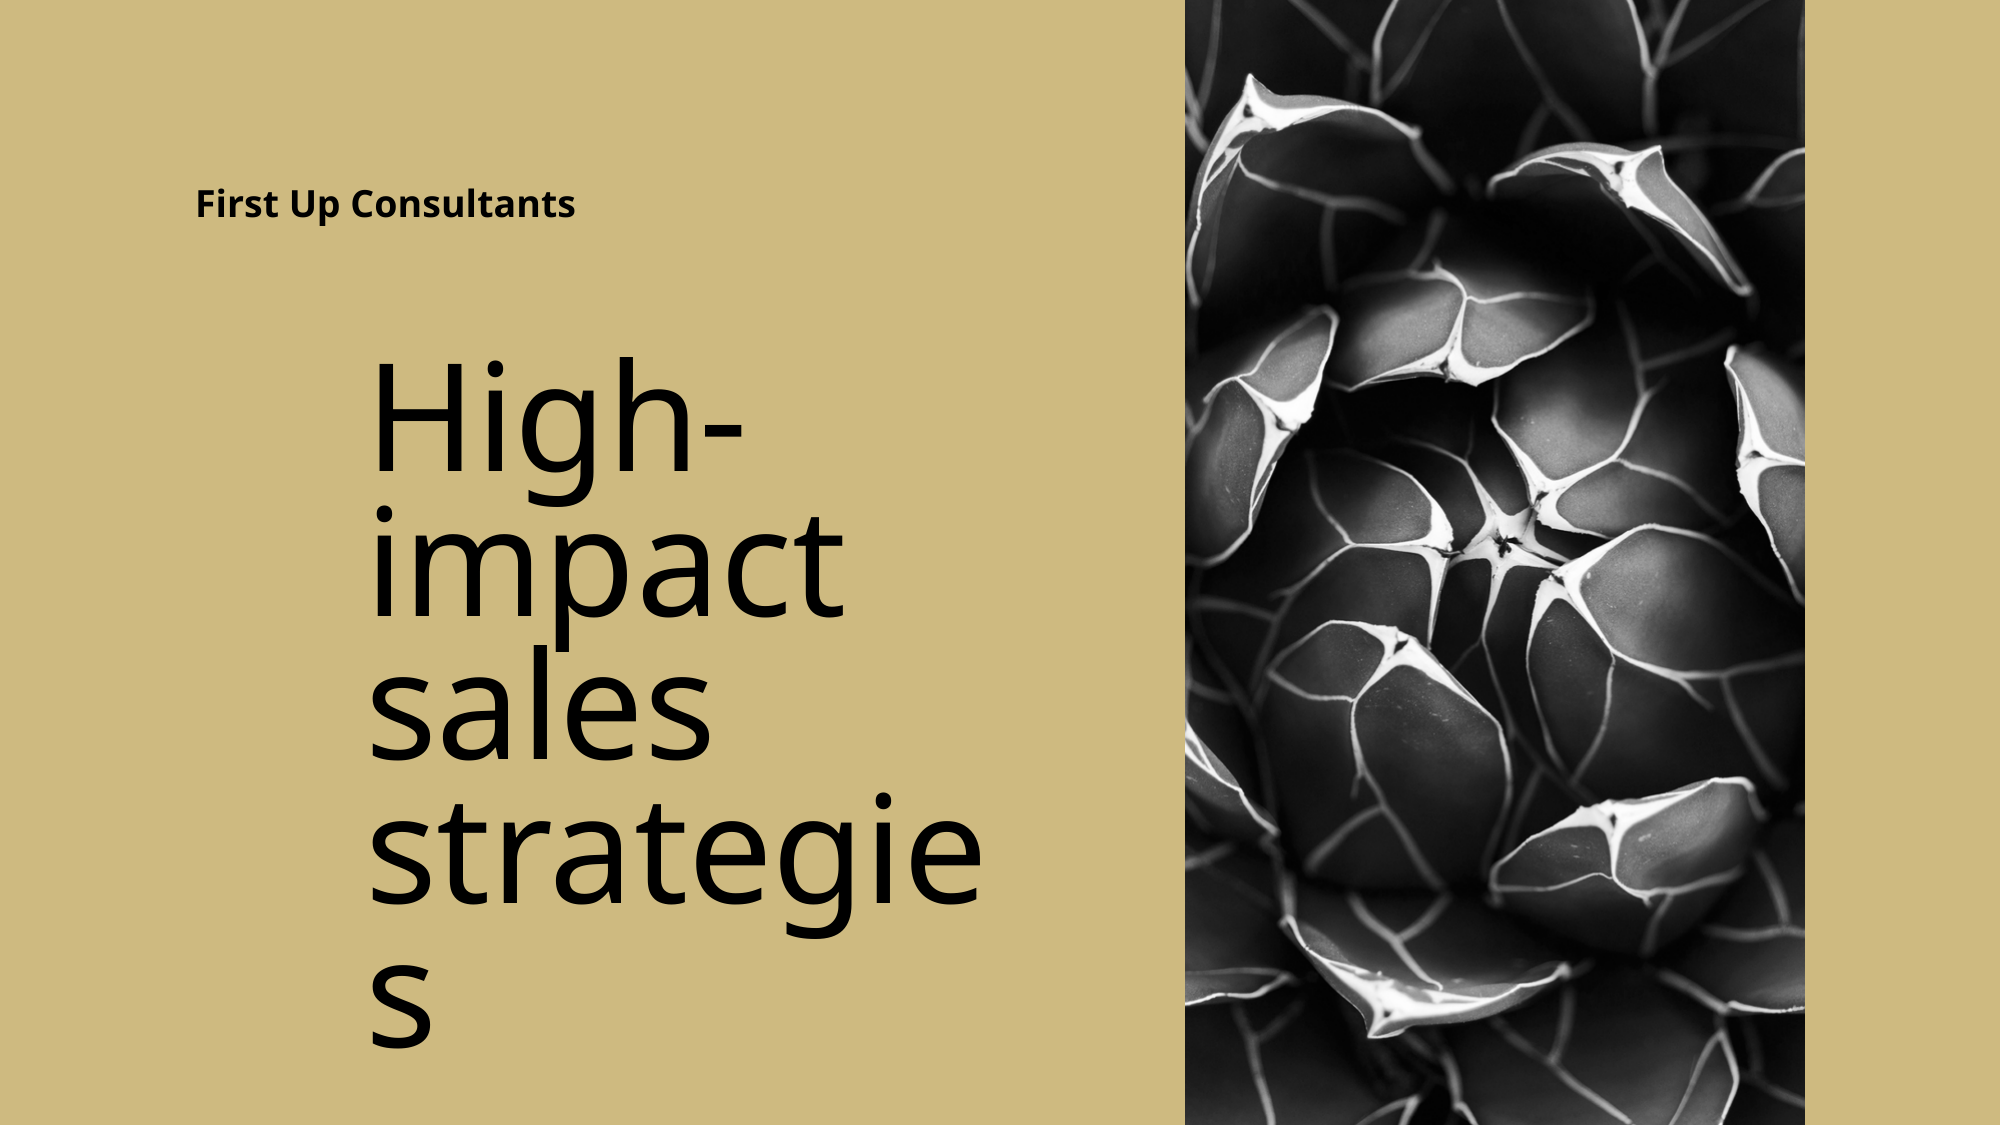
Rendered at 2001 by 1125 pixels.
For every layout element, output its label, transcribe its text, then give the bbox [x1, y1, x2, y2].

title High-impact sales strategies [350, 349, 1032, 1021]
picture [1184, 0, 1805, 1125]
subtitle First Up Consultants [195, 164, 1032, 233]
